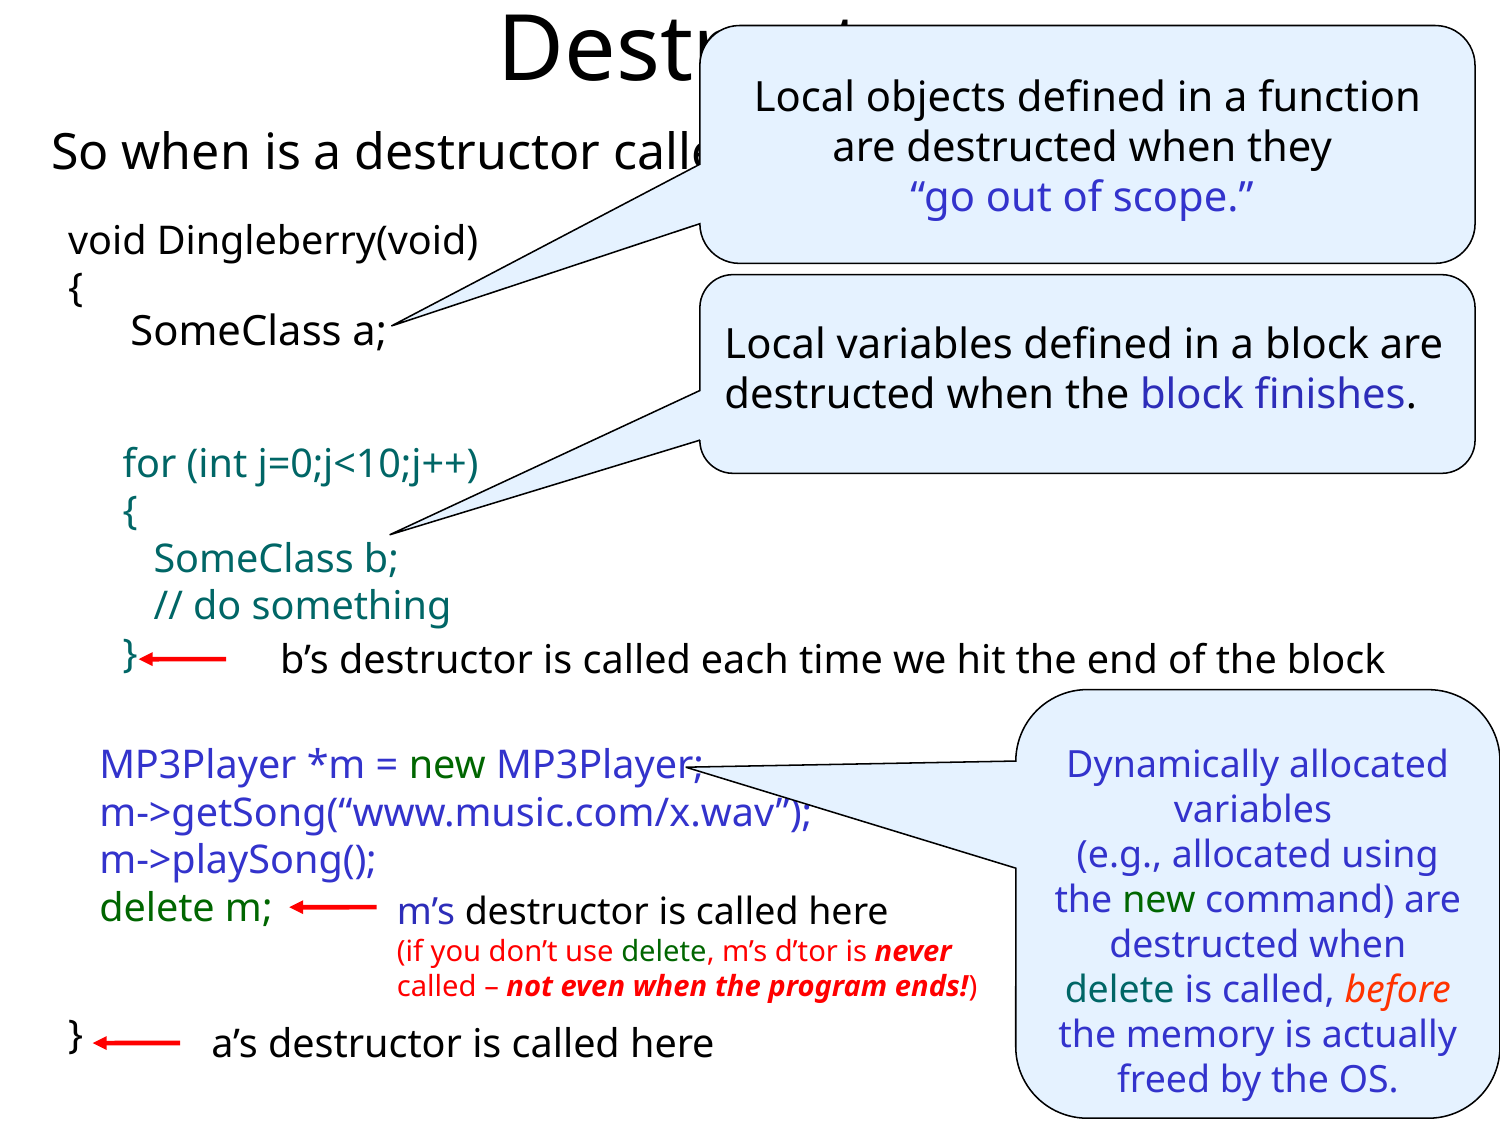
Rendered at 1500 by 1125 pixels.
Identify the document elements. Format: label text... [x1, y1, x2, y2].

text_box So when is a destructor called anyway? [36, 112, 699, 188]
text_box Dynamically allocated variables (e.g., allocated using the new command) are destructed when delete is called, before the memory is actually freed by the OS. [685, 689, 1500, 1119]
text_box Destructors [112, 0, 1388, 112]
text_box void Dingleberry(void) { } [53, 207, 494, 1065]
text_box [138, 626, 1419, 690]
text_box MP3Player *m = new MP3Player; m->getSong(“www.music.com/x.wav”); m->playSong(); delete m; [84, 731, 828, 937]
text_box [92, 1010, 746, 1075]
text_box Local objects defined in a function are destructed when they “go out of scope.” [403, 25, 1476, 323]
text_box SomeClass a; [104, 295, 403, 361]
text_box Local variables defined in a block are destructed when the block finishes. [389, 274, 1476, 535]
text_box for (int j=0;j<10;j++) { SomeClass b; // do something } [108, 430, 494, 683]
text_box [288, 879, 1001, 1012]
